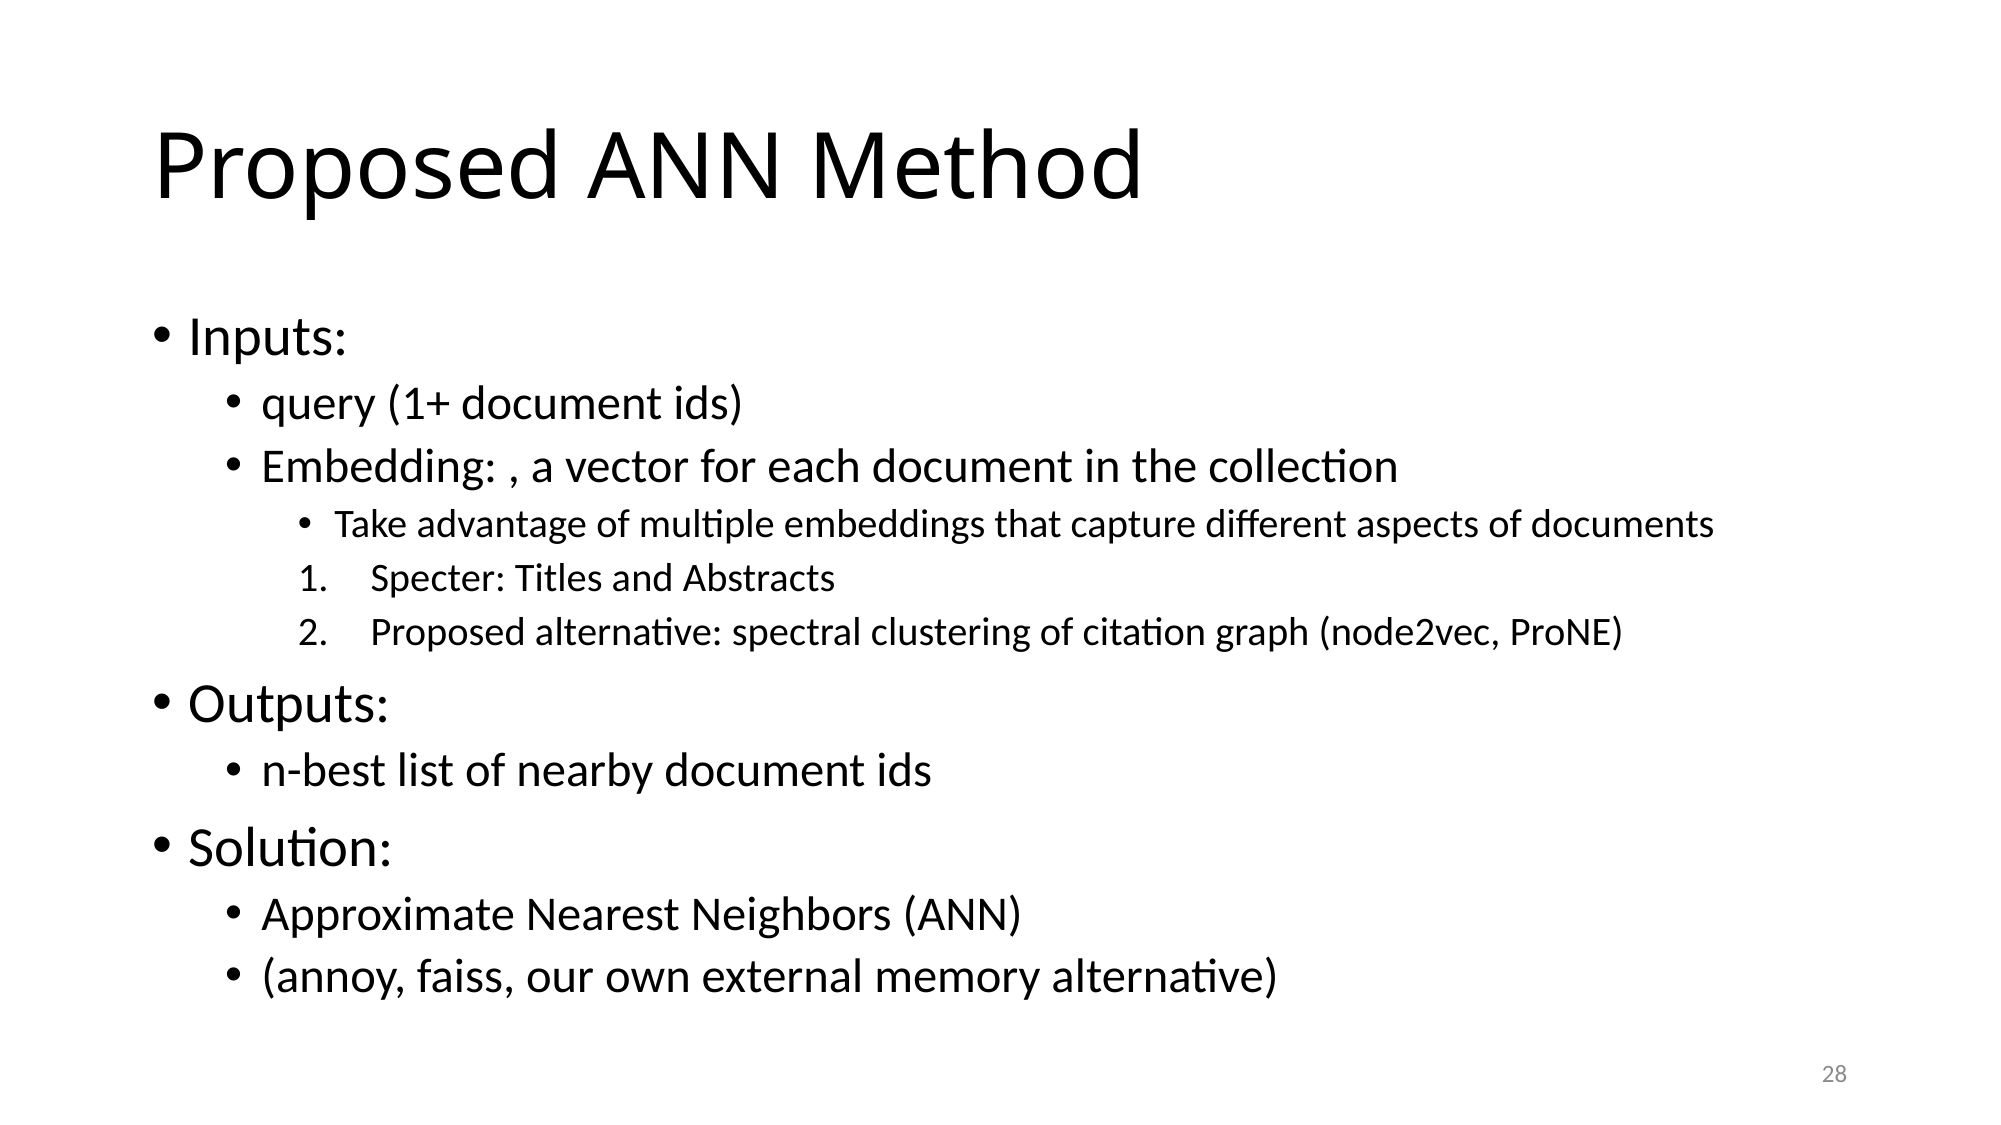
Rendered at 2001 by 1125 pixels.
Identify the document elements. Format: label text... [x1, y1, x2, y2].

slide_number 28 [1412, 1042, 1863, 1103]
title Proposed ANN Method [137, 59, 1863, 278]
